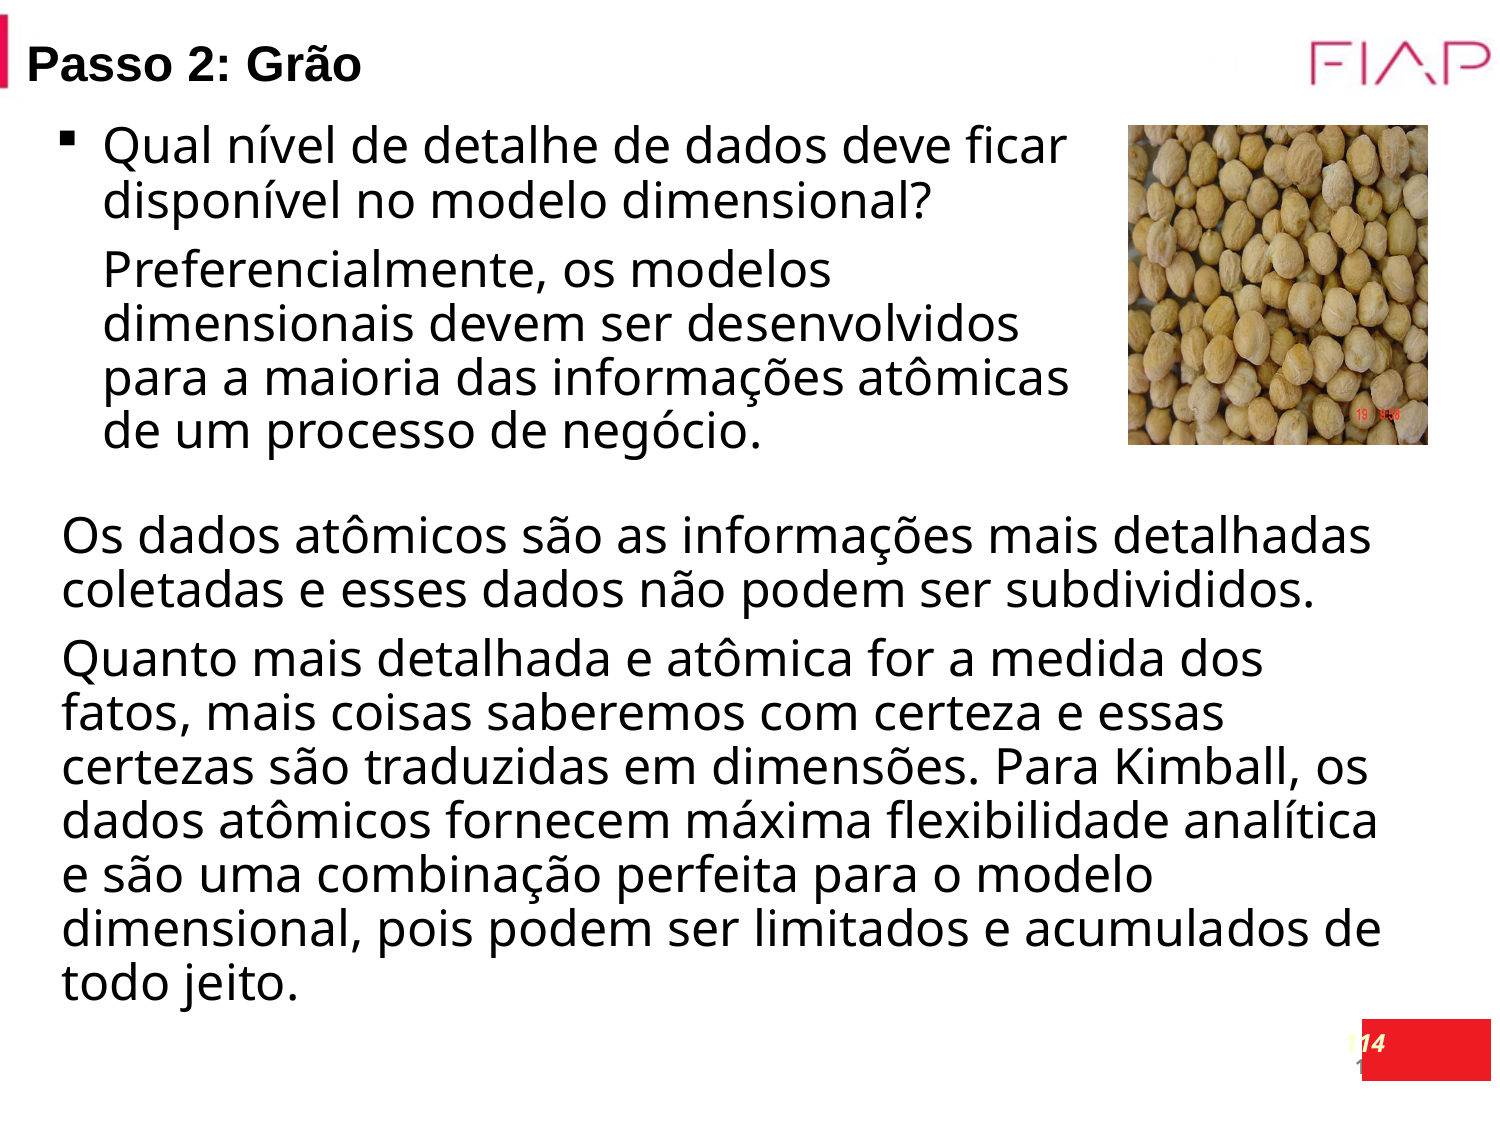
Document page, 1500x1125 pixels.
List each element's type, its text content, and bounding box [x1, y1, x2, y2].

list Os dados atômicos são as informações mais detalhadas coletadas e esses dados não podem ser subdivididos. Quanto mais detalhada e atômica for a medida dos fatos, mais coisas saberemos com certeza e essas certezas são traduzidas em dimensões. Para Kimball, os dados atômicos fornecem máxima flexibilidade analítica e são uma combinação perfeita para o modelo dimensional, pois podem ser limitados e acumulados de todo jeito. [0, 503, 1406, 1075]
picture [0, 0, 1500, 445]
title Passo 2: Grão [11, 30, 1362, 108]
picture [1362, 1019, 1491, 1081]
text_box Qual nível de detalhe de dados deve ficar disponível no modelo dimensional? Preferencialmente, os modelos dimensionais devem ser desenvolvidos para a maioria das informações atômicas de um processo de negócio. [41, 113, 1105, 480]
